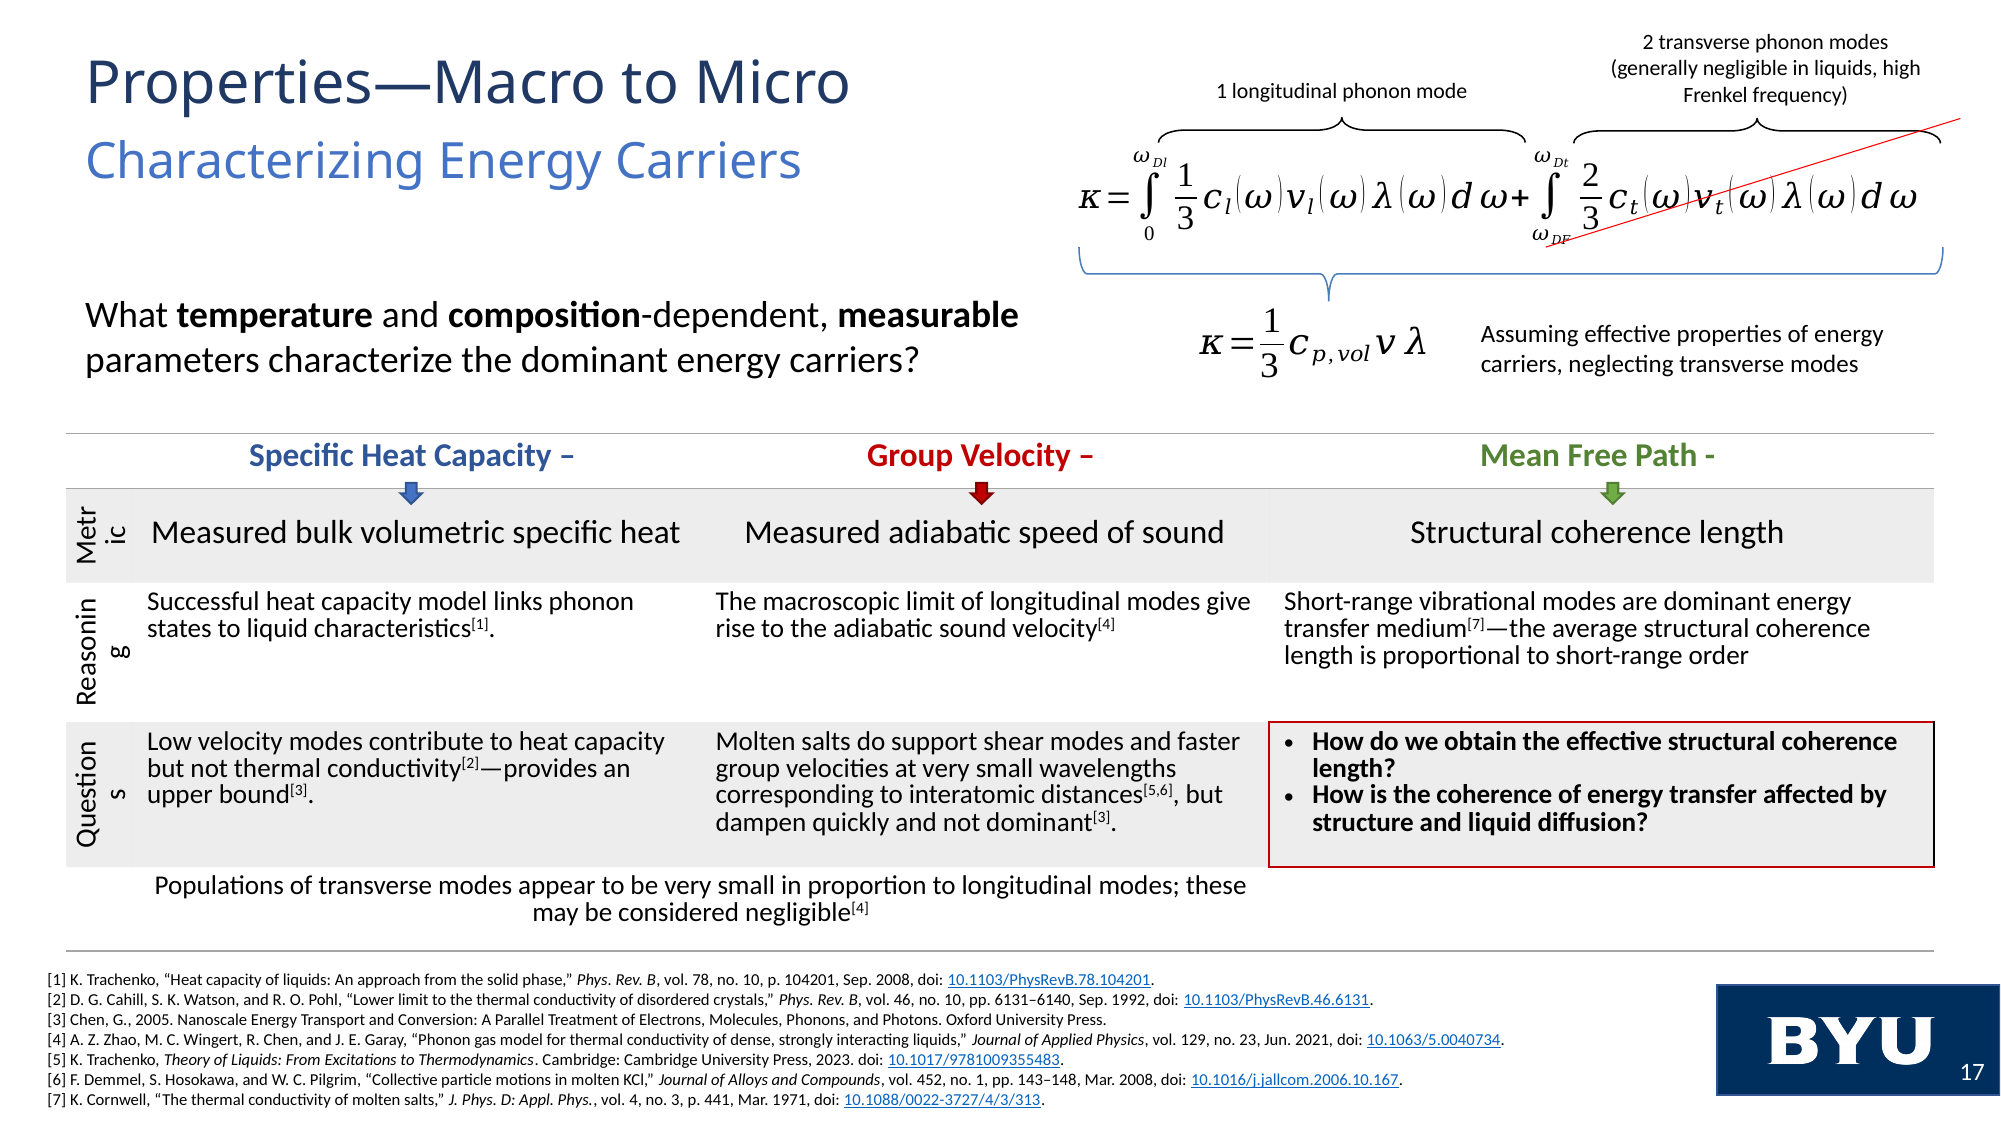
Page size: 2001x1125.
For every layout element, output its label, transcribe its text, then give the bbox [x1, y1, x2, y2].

slide_number 17 [1550, 1040, 2000, 1100]
text_box [1] K. Trachenko, “Heat capacity of liquids: An approach from the solid phase,” Phys. Rev. B, vol. 78, no. 10, p. 104201, Sep. 2008, doi: 10.1103/PhysRevB.78.104201. [2] D. G. Cahill, S. K. Watson, and R. O. Pohl, “Lower limit to the thermal conductivity of disordered crystals,” Phys. Rev. B, vol. 46, no. 10, pp. 6131–6140, Sep. 1992, doi: 10.1103/PhysRevB.46.6131. [3] Chen, G., 2005. Nanoscale Energy Transport and Conversion: A Parallel Treatment of Electrons, Molecules, Phonons, and Photons. Oxford University Press. [4] A. Z. Zhao, M. C. Wingert, R. Chen, and J. E. Garay, “Phonon gas model for thermal conductivity of dense, strongly interacting liquids,” Journal of Applied Physics, vol. 129, no. 23, Jun. 2021, doi: 10.1063/5.0040734. [5] K. Trachenko, Theory of Liquids: From Excitations to Thermodynamics. Cambridge: Cambridge University Press, 2023. doi: 10.1017/9781009355483. [6] F. Demmel, S. Hosokawa, and W. C. Pilgrim, “Collective particle motions in molten KCl,” Journal of Alloys and Compounds, vol. 452, no. 1, pp. 143–148, Mar. 2008, doi: 10.1016/j.jallcom.2006.10.167. [7] K. Cornwell, “The thermal conductivity of molten salts,” J. Phys. D: Appl. Phys., vol. 4, no. 3, p. 441, Mar. 1971, doi: 10.1088/0022-3727/4/3/313. [32, 961, 1560, 1117]
text_box [1599, 481, 1627, 506]
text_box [1076, 20, 1941, 248]
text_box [1545, 118, 1961, 248]
text_box [968, 481, 995, 506]
text_box Characterizing Energy Carriers [70, 117, 970, 207]
text_box What temperature and composition-dependent, measurable parameters characterize the dominant energy carriers? [70, 282, 1042, 388]
title Properties—Macro to Micro [70, 45, 879, 117]
picture [1767, 1017, 1935, 1040]
text_box [1079, 248, 1943, 301]
text_box Assuming effective properties of energy carriers, neglecting transverse modes [1465, 310, 1913, 385]
text_box [397, 481, 425, 506]
